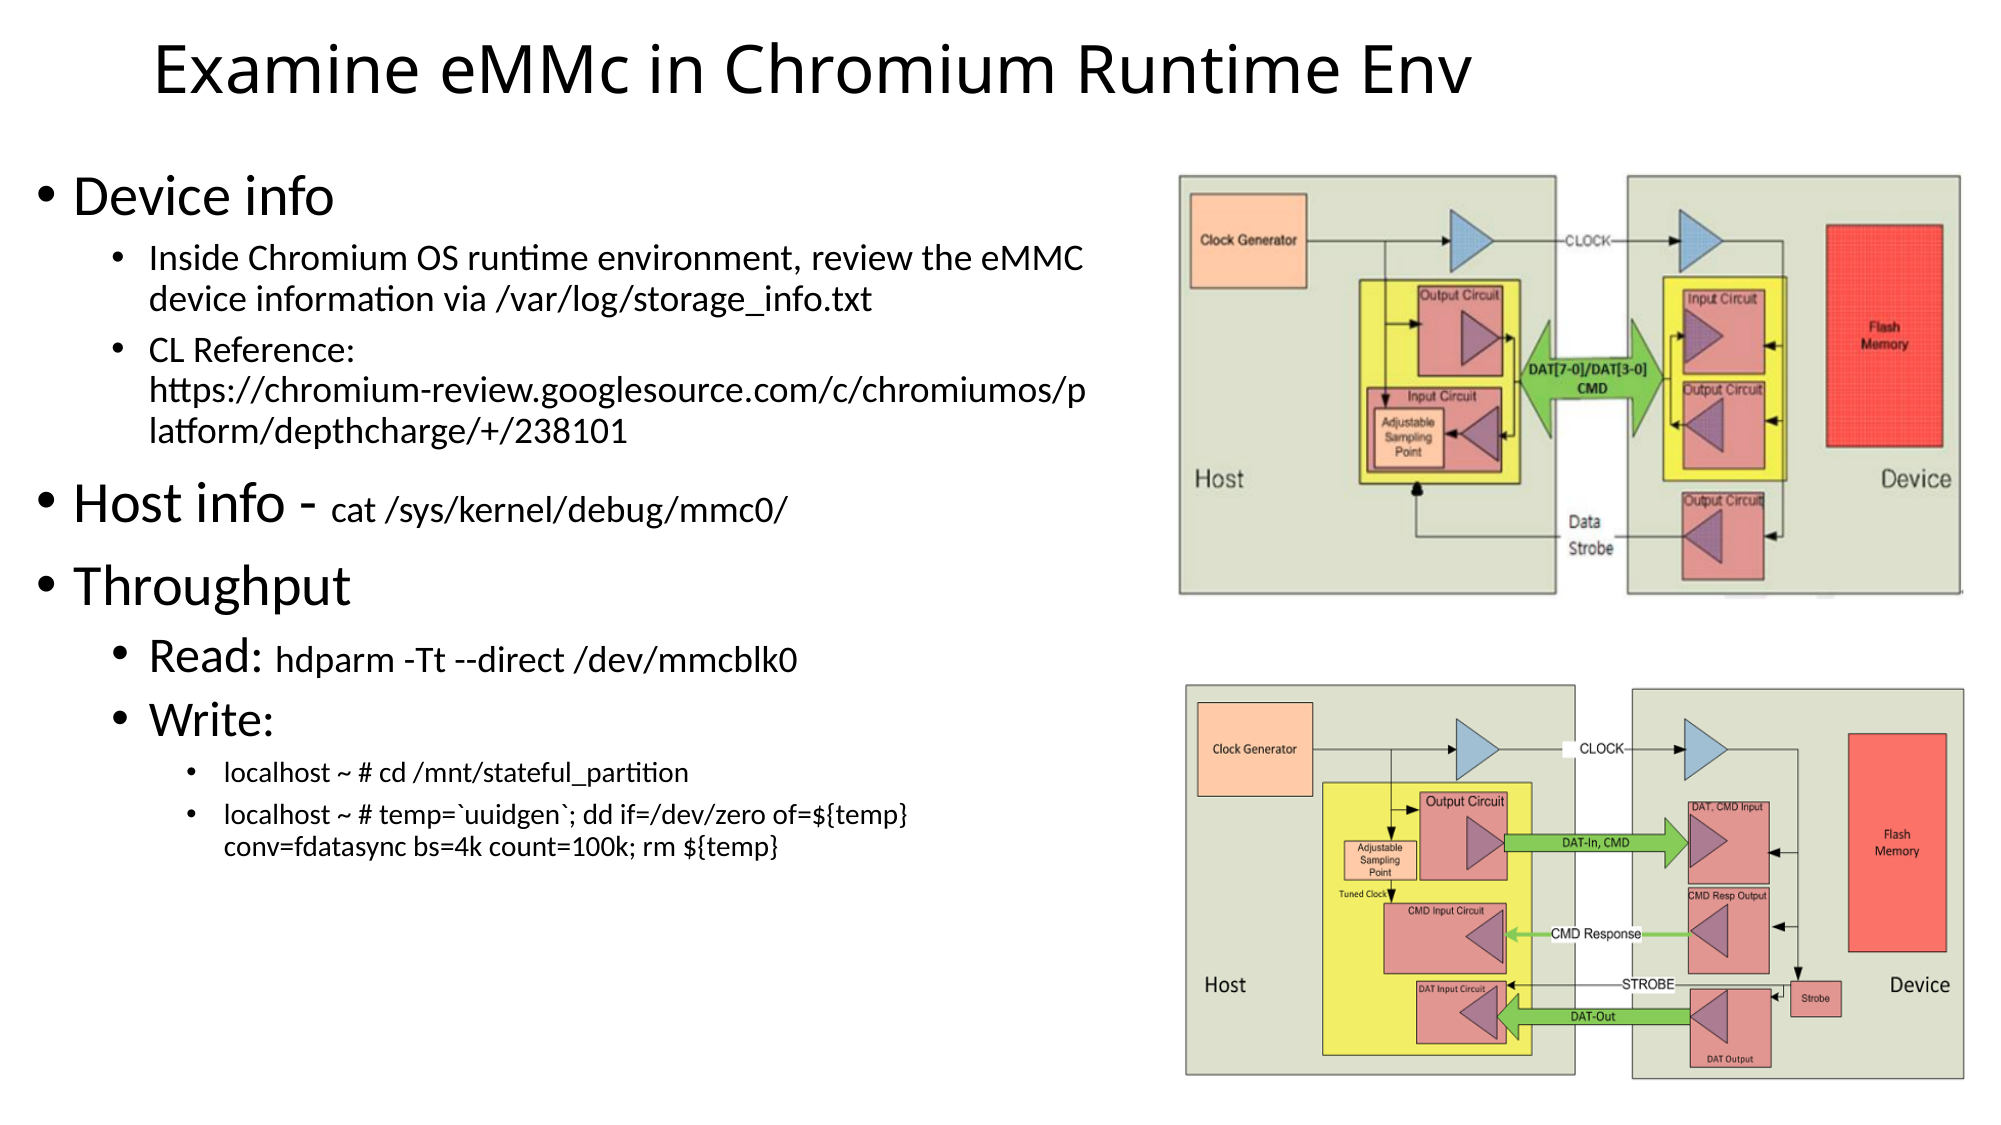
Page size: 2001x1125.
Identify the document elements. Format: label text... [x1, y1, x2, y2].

picture [1172, 669, 1972, 1088]
list Device info Inside Chromium OS runtime environment, review the eMMC device information via /var/log/storage_info.txt CL Reference: https://chromium-review.googlesource.com/c/chromiumos/platform/depthcharge/+/238101 Host info - cat /sys/kernel/debug/mmc0/ Throughput Read: hdparm -Tt --direct /dev/mmcblk0 Write: localhost ~ # cd /mnt/stateful_partition localhost ~ # temp=`uuidgen`; dd if=/dev/zero of=${temp} conv=fdatasync bs=4k count=100k; rm ${temp} [21, 157, 1107, 1106]
picture [1150, 166, 1985, 608]
title Examine eMMc in Chromium Runtime Env [137, 27, 1863, 117]
